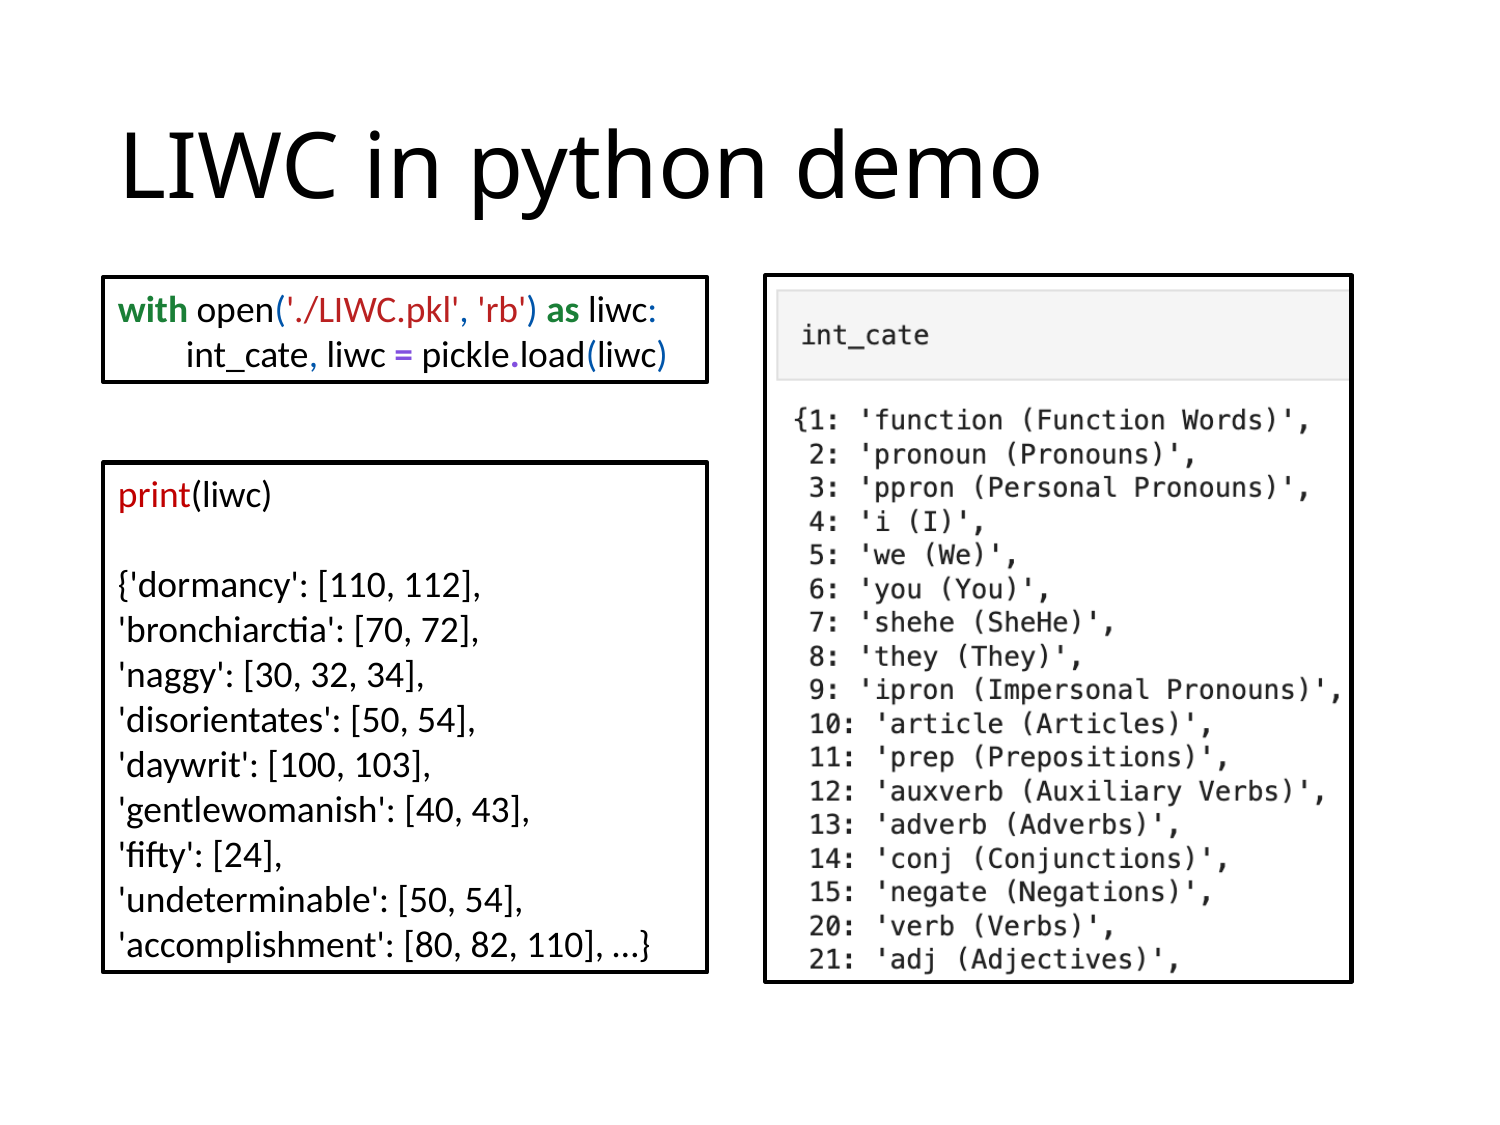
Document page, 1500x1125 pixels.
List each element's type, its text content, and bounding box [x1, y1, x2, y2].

text_box with open('./LIWC.pkl', 'rb') as liwc: int_cate, liwc = pickle.load(liwc) [103, 277, 708, 382]
text_box print(liwc) {'dormancy': [110, 112], 'bronchiarctia': [70, 72], 'naggy': [30, 32, 34], 'disorientates': [50, 54], 'daywrit': [100, 103], 'gentlewomanish': [40, 43], 'fifty': [24], 'undeterminable': [50, 54], 'accomplishment': [80, 82, 110], …} [103, 462, 708, 973]
title LIWC in python demo [103, 59, 1397, 278]
picture [767, 277, 1350, 980]
